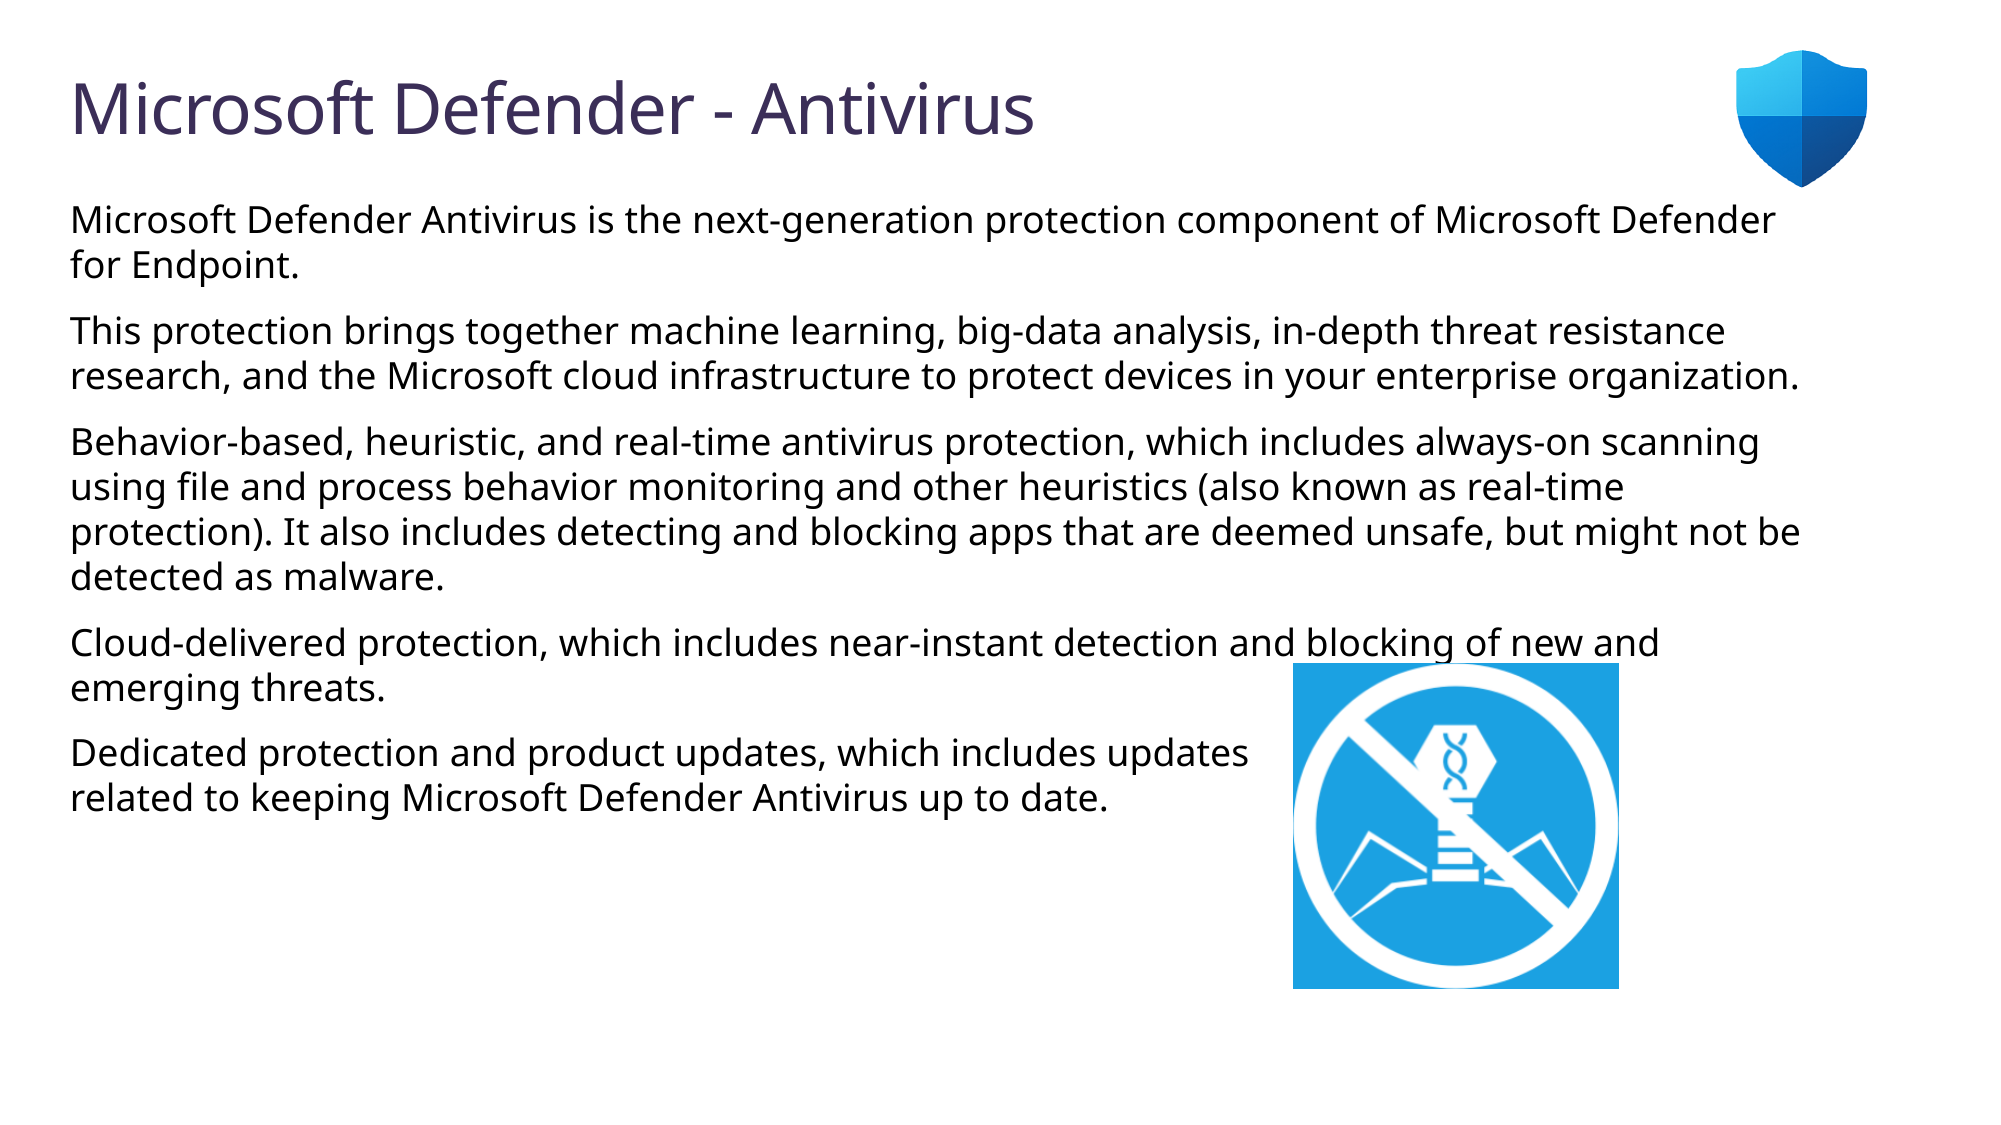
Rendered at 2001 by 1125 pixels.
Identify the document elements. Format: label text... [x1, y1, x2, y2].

title Microsoft Defender - Antivirus [69, 36, 1345, 161]
list Microsoft Defender Antivirus is the next-generation protection component of Microsoft Defender for Endpoint. This protection brings together machine learning, big-data analysis, in-depth threat resistance research, and the Microsoft cloud infrastructure to protect devices in your enterprise organization. Behavior-based, heuristic, and real-time antivirus protection, which includes always-on scanning using file and process behavior monitoring and other heuristics (also known as real-time protection). It also includes detecting and blocking apps that are deemed unsafe, but might not be detected as malware. Cloud-delivered protection, which includes near-instant detection and blocking of new and emerging threats. Dedicated protection and product updates, which includes updates related to keeping Microsoft Defender Antivirus up to date. [69, 196, 1829, 279]
picture [1730, 47, 1874, 191]
picture [1293, 662, 1619, 989]
